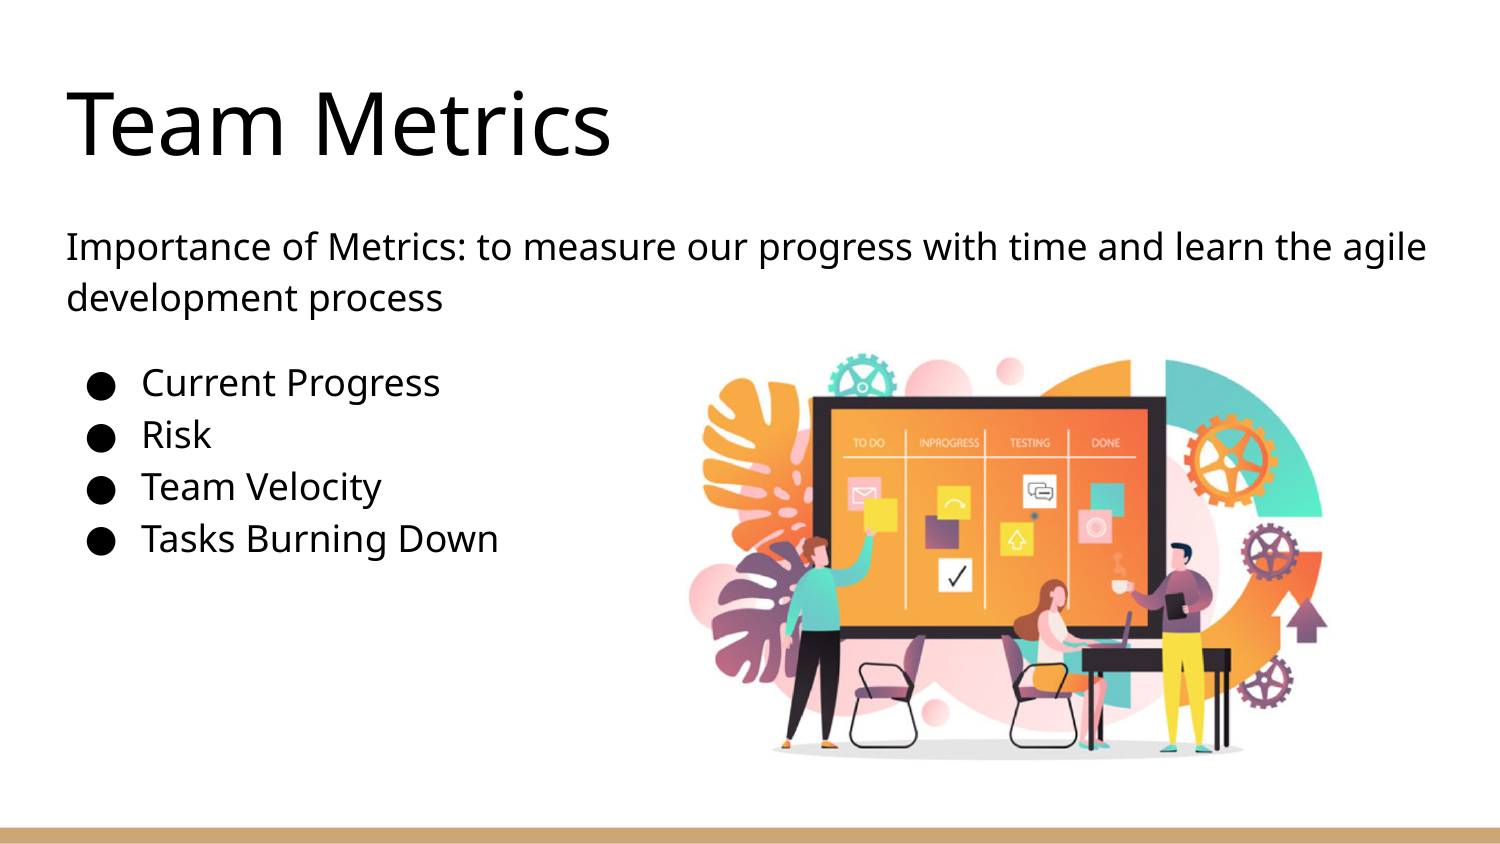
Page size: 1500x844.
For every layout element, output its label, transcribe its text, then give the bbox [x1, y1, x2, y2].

list Importance of Metrics: to measure our progress with time and learn the agile development process Current Progress Risk Team Velocity Tasks Burning Down [51, 200, 1449, 752]
title Team Metrics [51, 51, 1449, 189]
picture [595, 327, 1427, 764]
